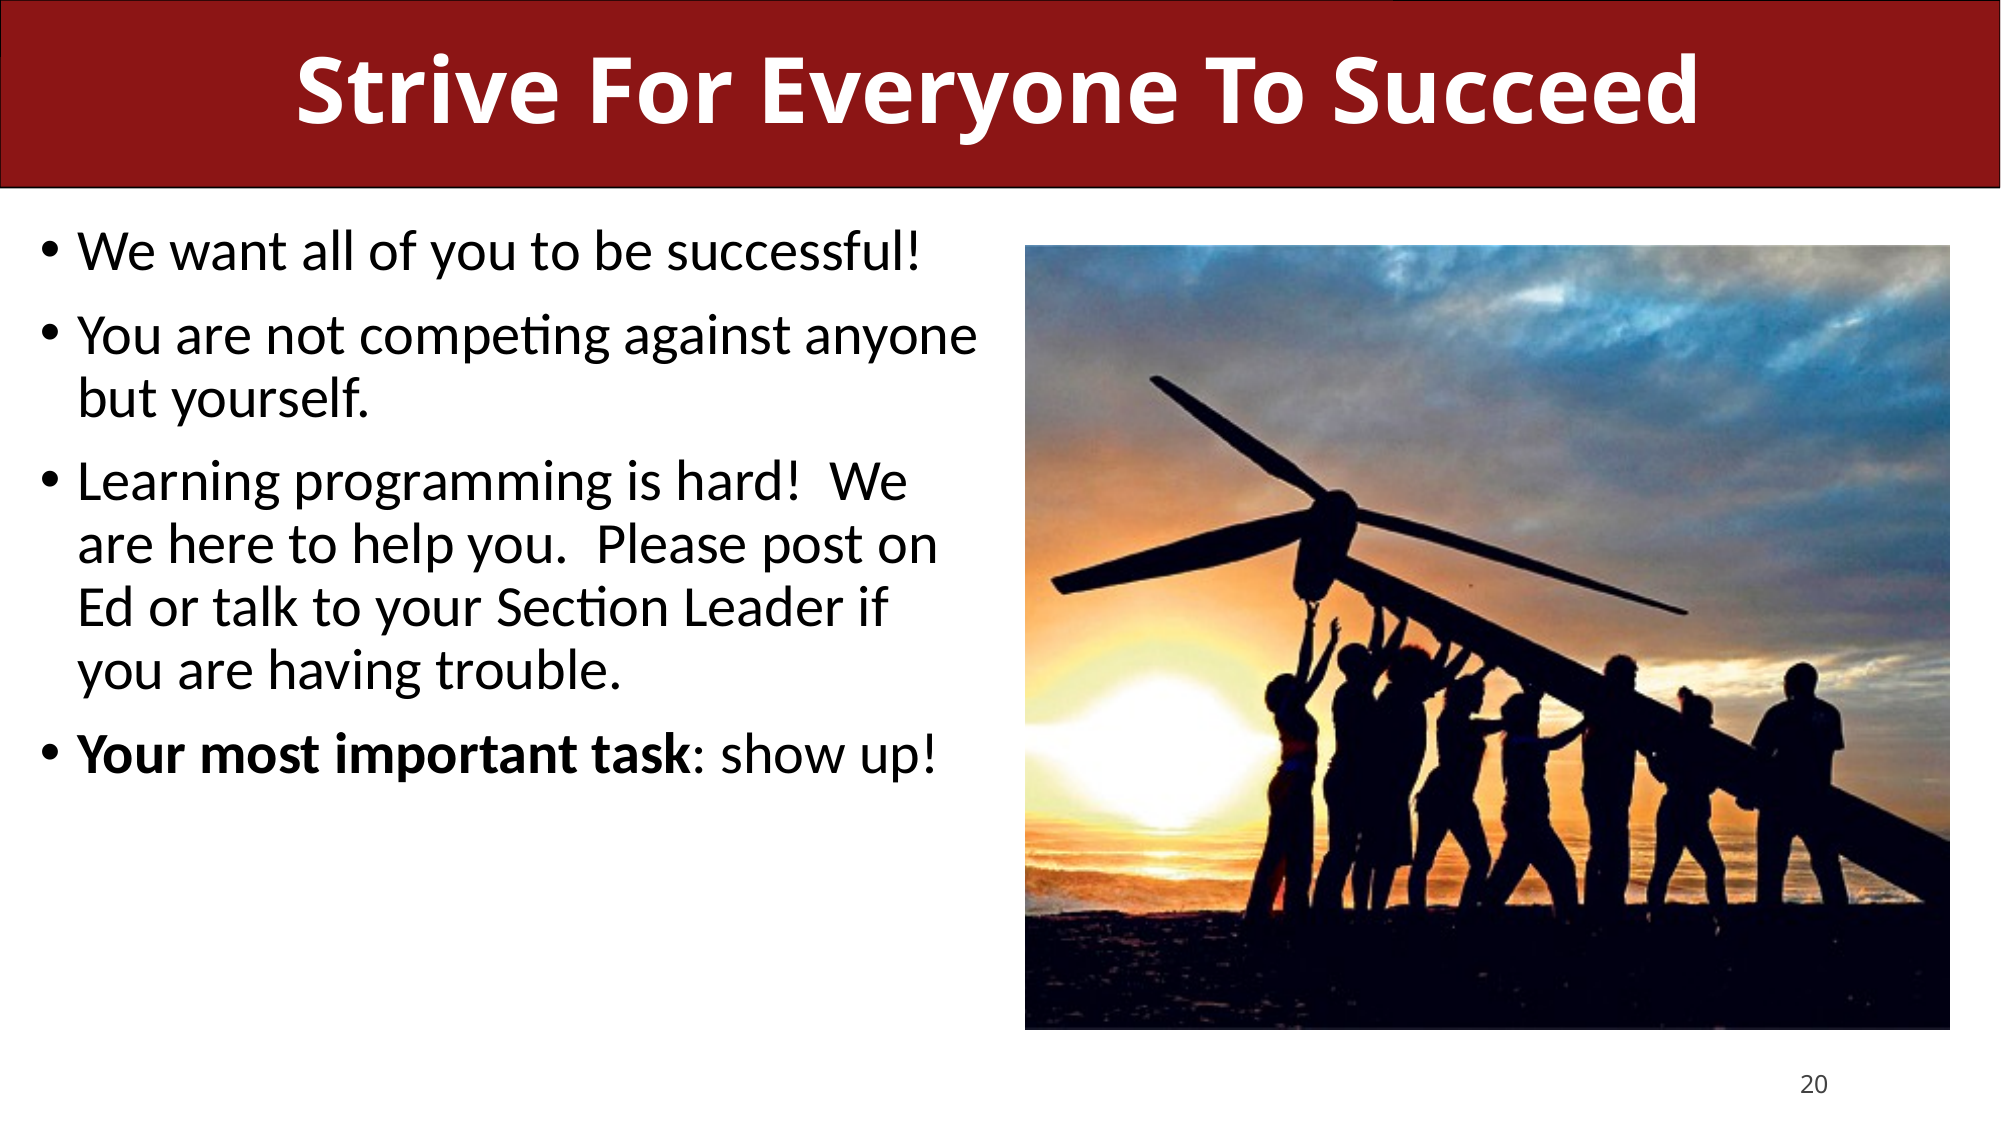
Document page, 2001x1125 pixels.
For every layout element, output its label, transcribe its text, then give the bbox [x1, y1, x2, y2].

title Strive For Everyone To Succeed [75, 0, 1925, 188]
picture [1024, 245, 1950, 1030]
list We want all of you to be successful! You are not competing against anyone but yourself. Learning programming is hard! We are here to help you. Please post on Ed or talk to your Section Leader if you are having trouble. Your most important task: show up! [24, 212, 1000, 1063]
